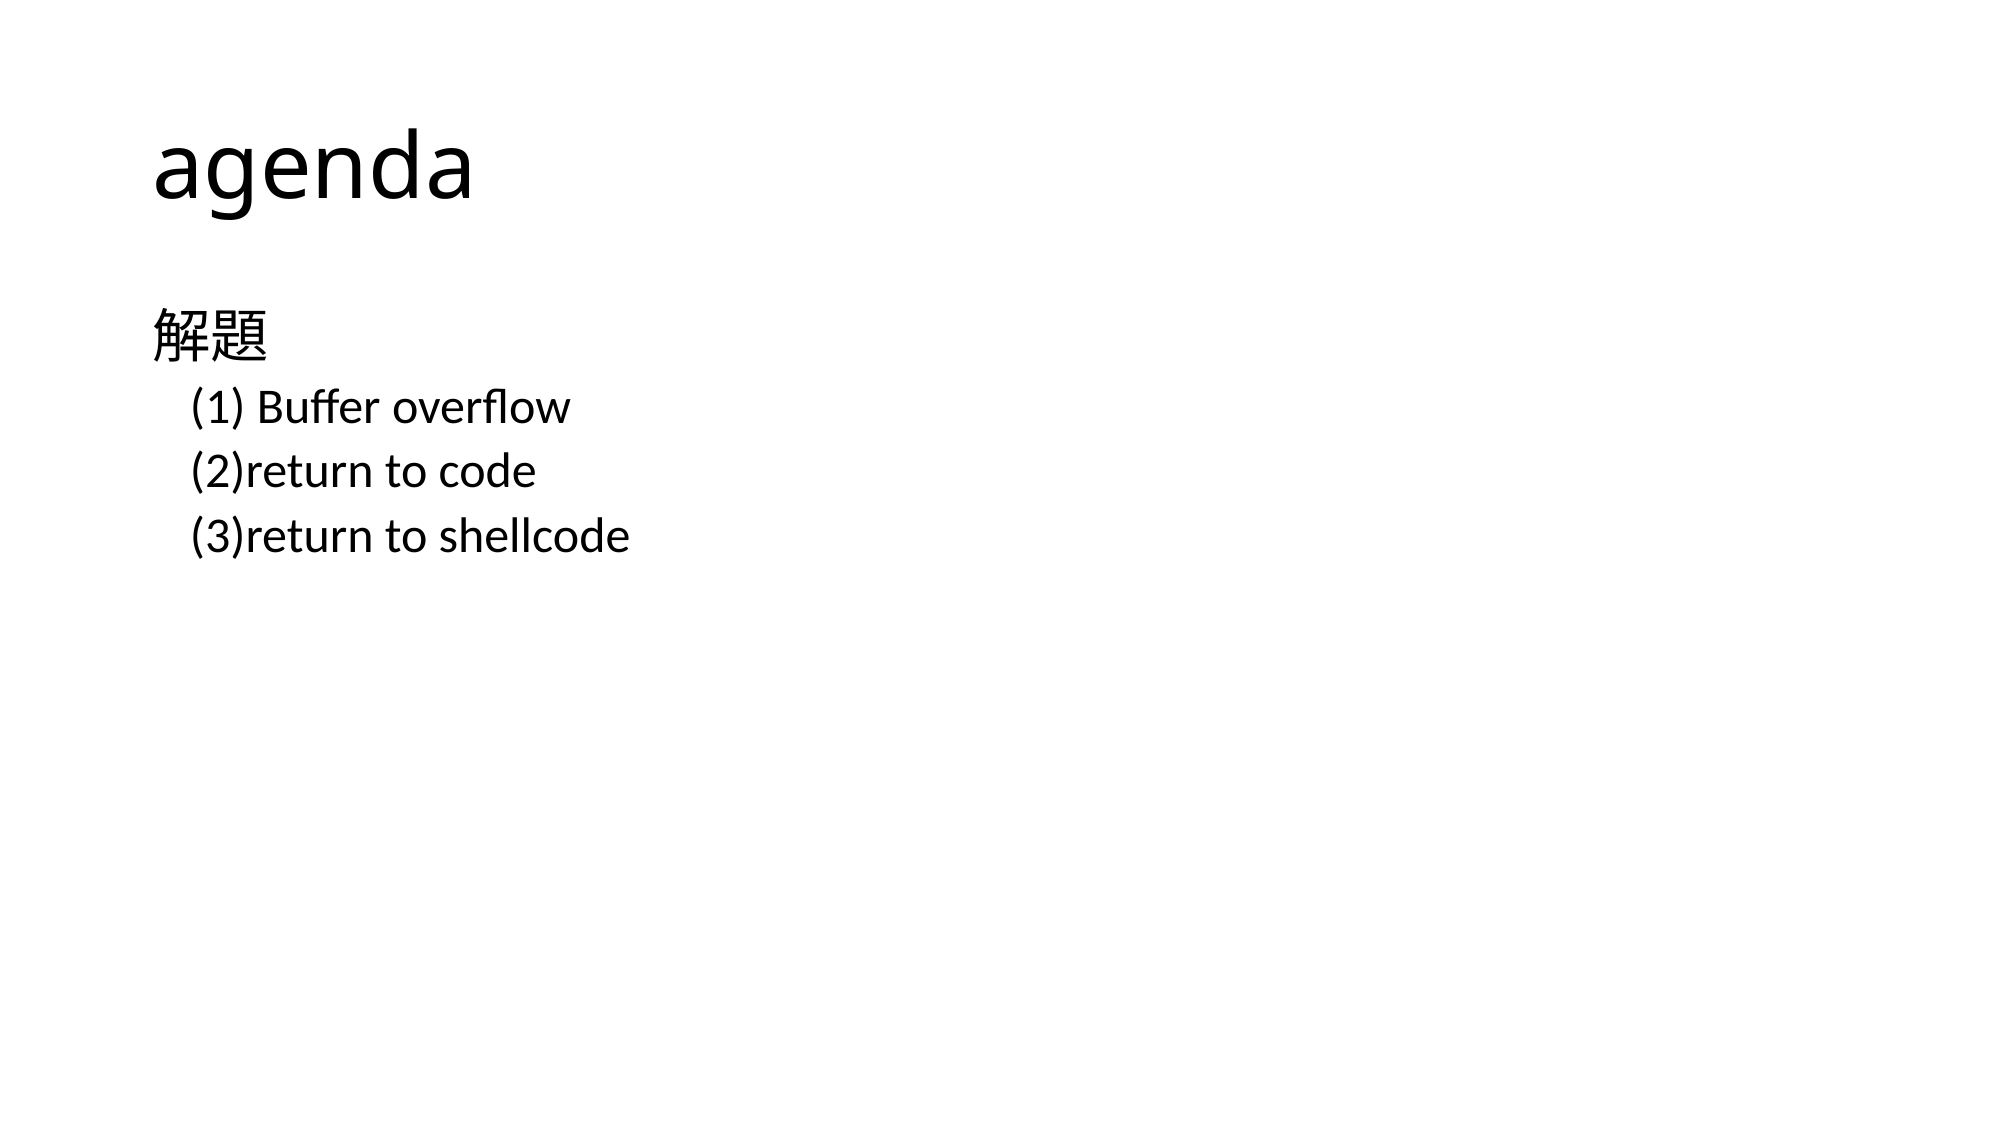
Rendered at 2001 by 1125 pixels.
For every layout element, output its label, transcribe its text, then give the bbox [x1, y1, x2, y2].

title agenda [137, 59, 1863, 278]
list 解題 (1) Buffer overflow (2)return to code (3)return to shellcode [137, 299, 1863, 1014]
